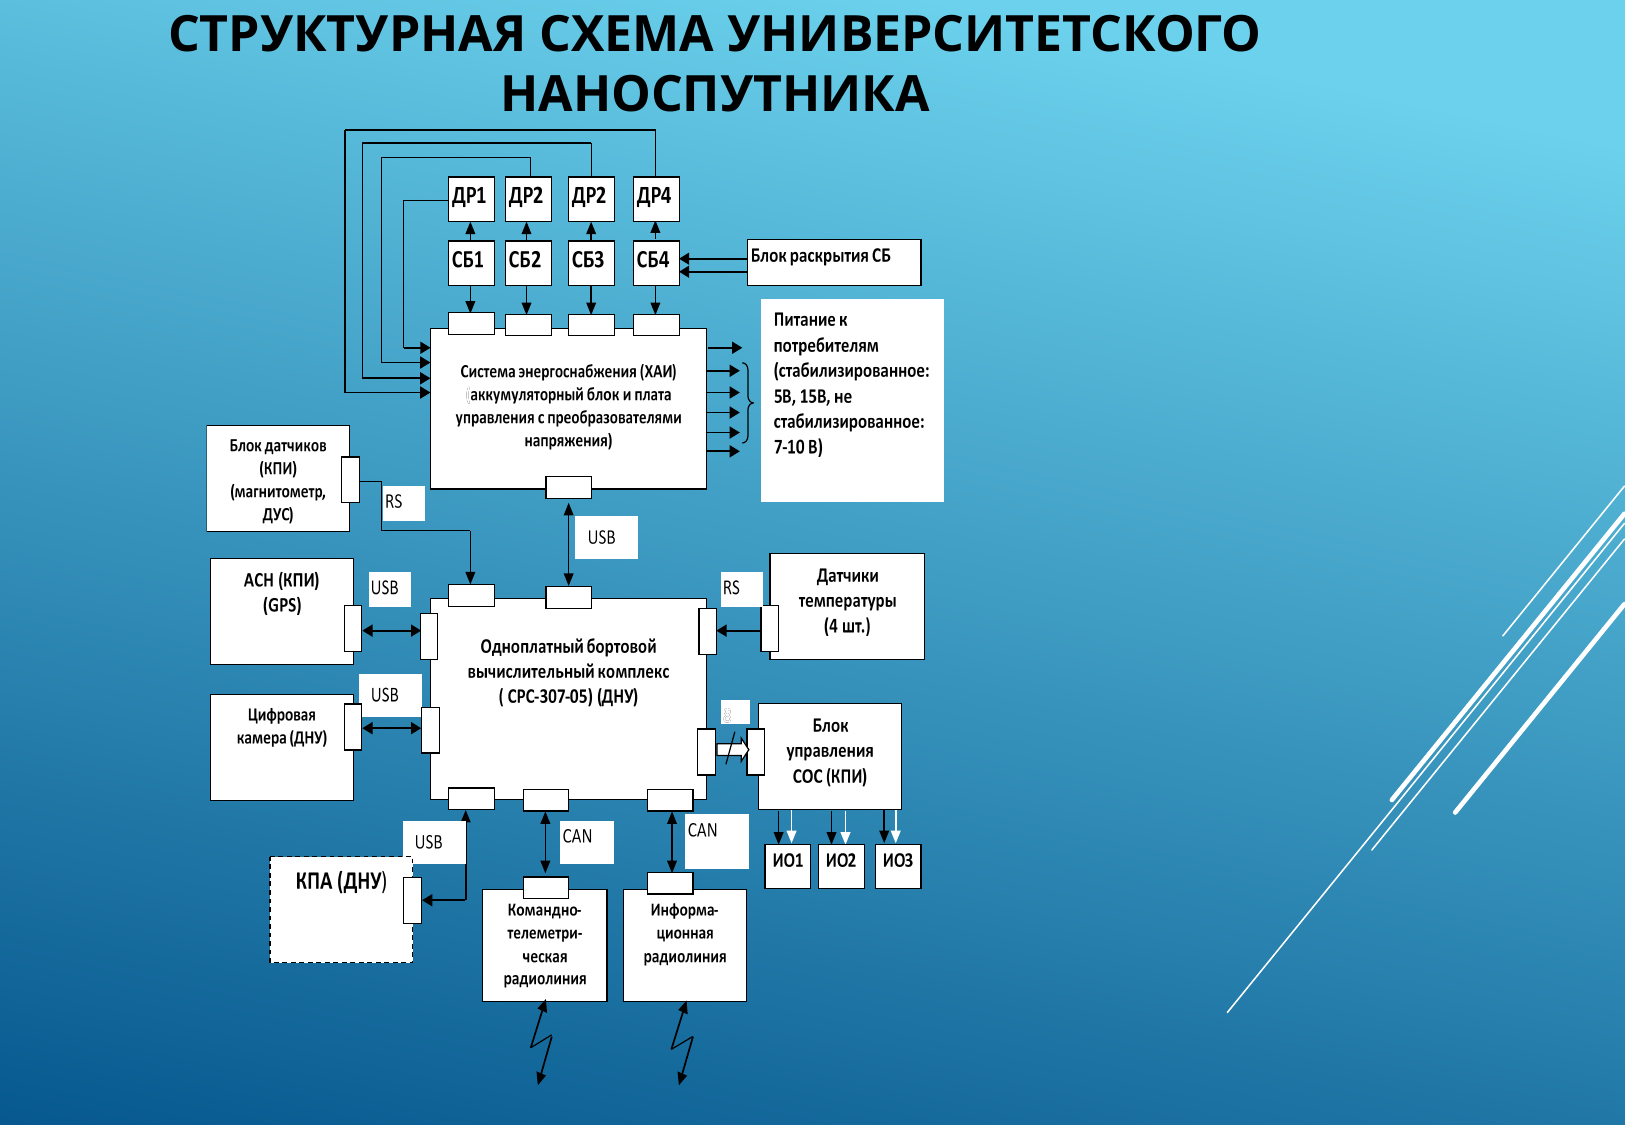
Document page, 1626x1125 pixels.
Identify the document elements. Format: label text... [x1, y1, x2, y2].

picture [206, 128, 1000, 1096]
title Структурная схема университетского наноспутника [91, 45, 1339, 130]
